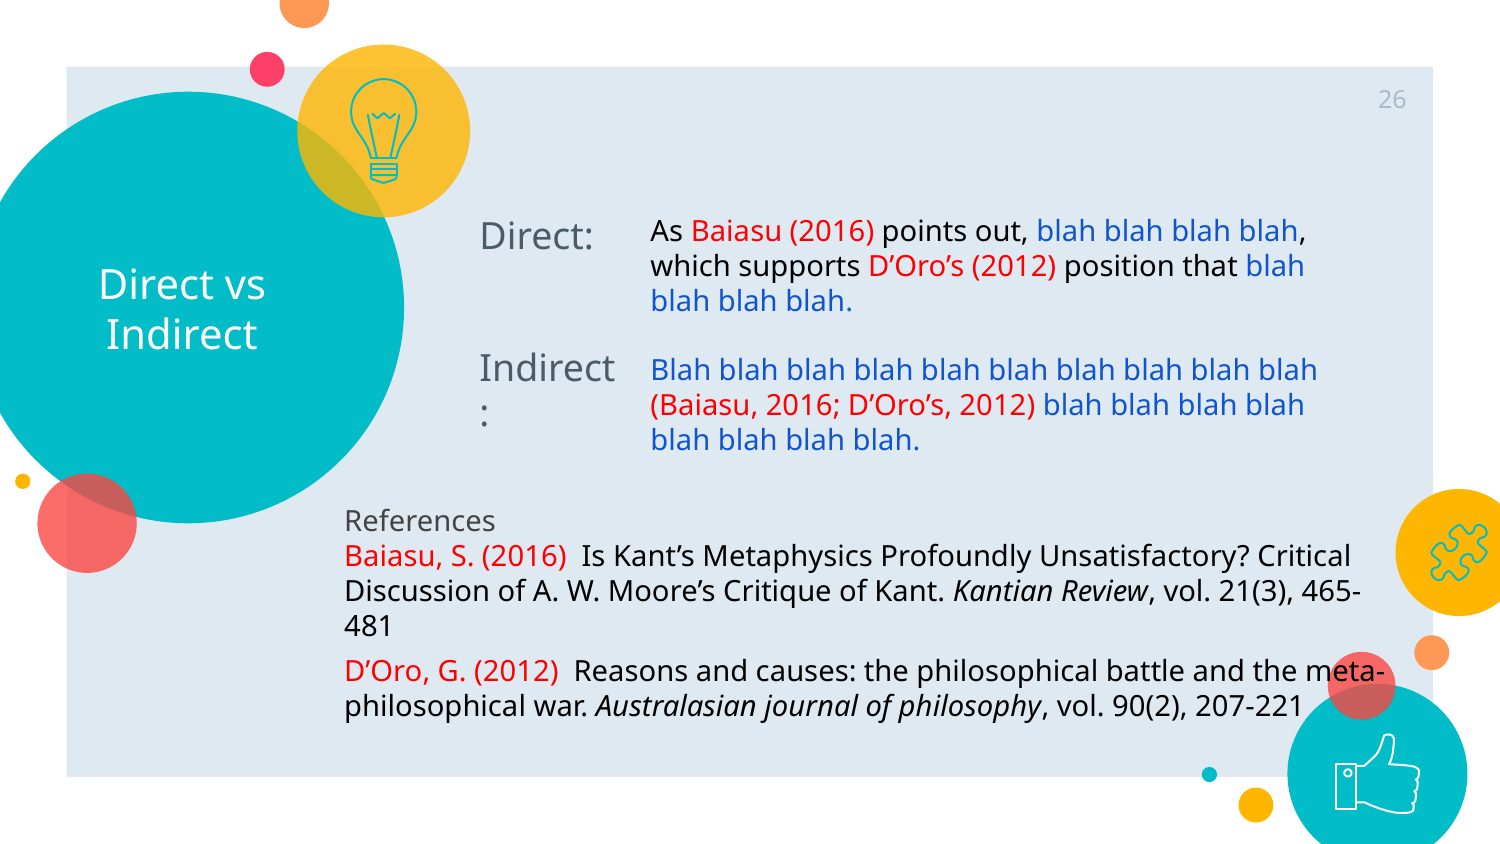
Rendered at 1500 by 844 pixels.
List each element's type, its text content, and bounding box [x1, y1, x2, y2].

slide_number 26 [1331, 68, 1422, 134]
list As Baiasu (2016) points out, blah blah blah blah, which supports D’Oro’s (2012) position that blah blah blah blah. Blah blah blah blah blah blah blah blah blah blah (Baiasu, 2016; D’Oro’s, 2012) blah blah blah blah blah blah blah blah. [635, 196, 1366, 496]
list Direct: Indirect: [464, 196, 635, 496]
text_box References Baiasu, S. (2016) Is Kant’s Metaphysics Profoundly Unsatisfactory? Critical Discussion of A. W. Moore’s Critique of Kant. Kantian Review, vol. 21(3), 465-481 D’Oro, G. (2012) Reasons and causes: the philosophical battle and the meta-philosophical war. Australasian journal of philosophy, vol. 90(2), 207-221 [332, 496, 1410, 724]
title Direct vs Indirect [23, 91, 341, 524]
